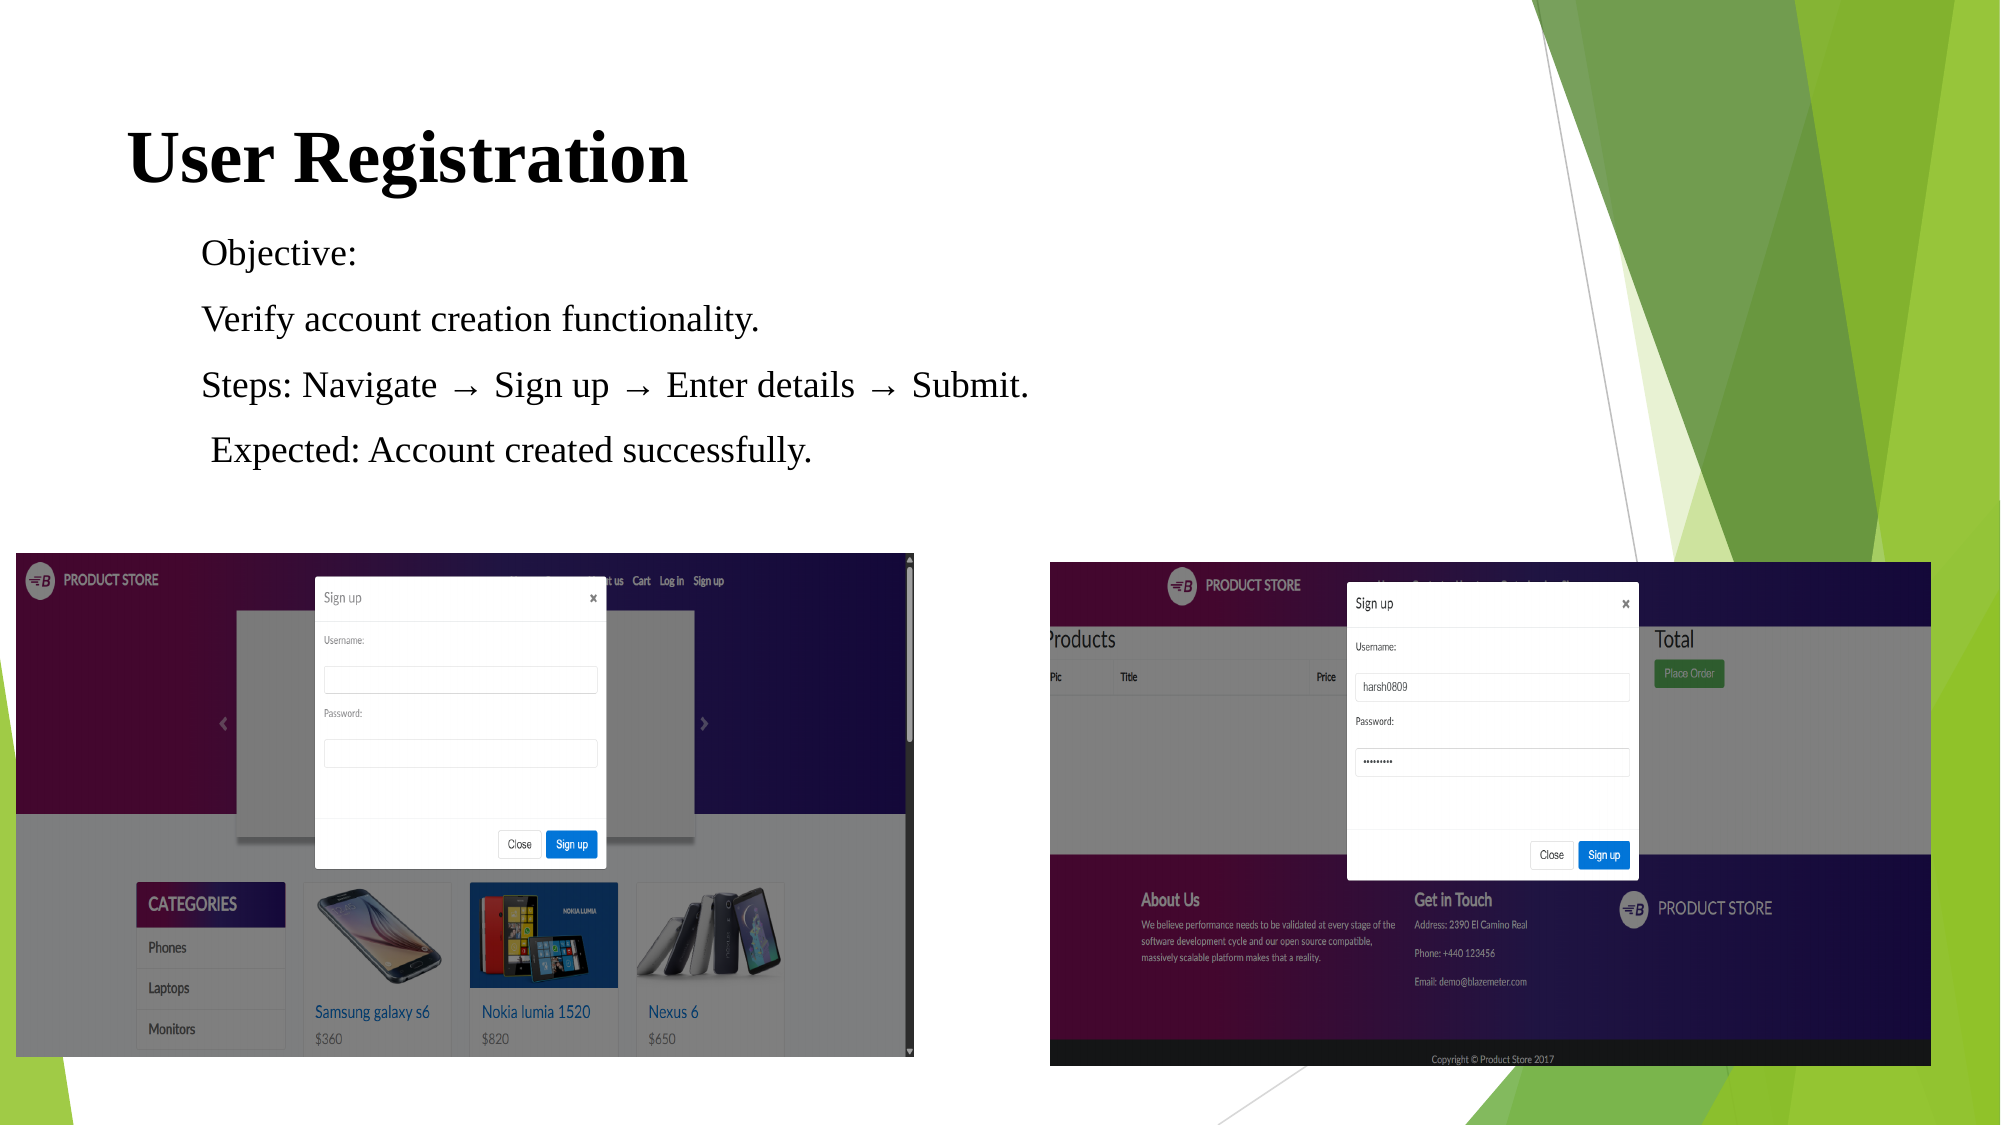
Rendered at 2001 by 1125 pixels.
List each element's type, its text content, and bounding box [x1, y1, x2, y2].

picture [1050, 562, 1931, 1067]
title User Registration [111, 99, 1522, 220]
list Objective: Verify account creation functionality. Steps: Navigate → Sign up → Enter details → Submit. Expected: Account created successfully. [111, 220, 1522, 857]
picture [15, 553, 914, 1058]
